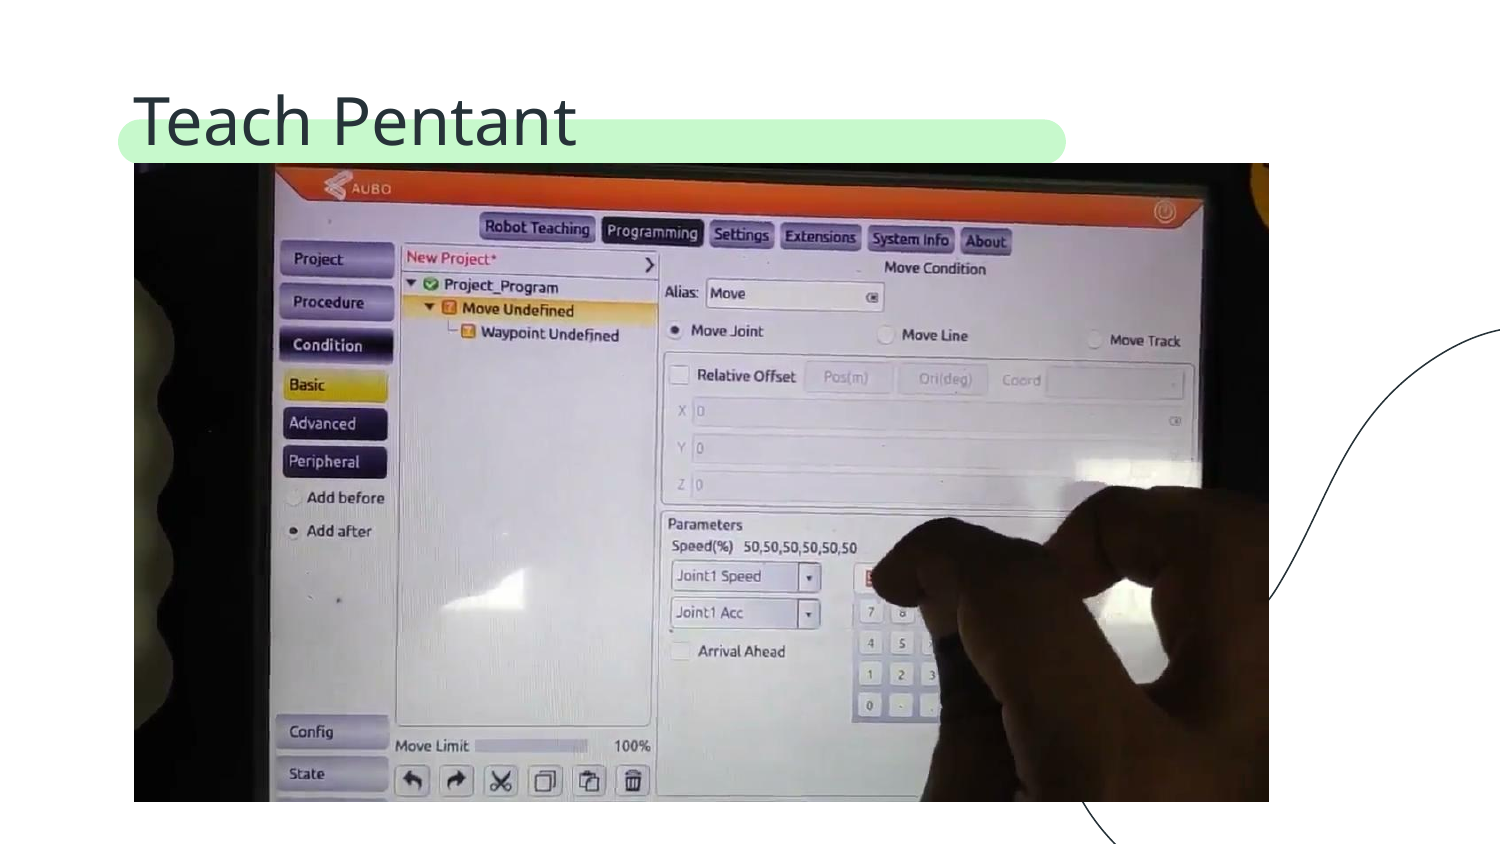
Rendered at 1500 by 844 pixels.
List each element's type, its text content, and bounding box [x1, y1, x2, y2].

title Teach Pentant [118, 63, 1382, 165]
picture [134, 163, 1270, 803]
